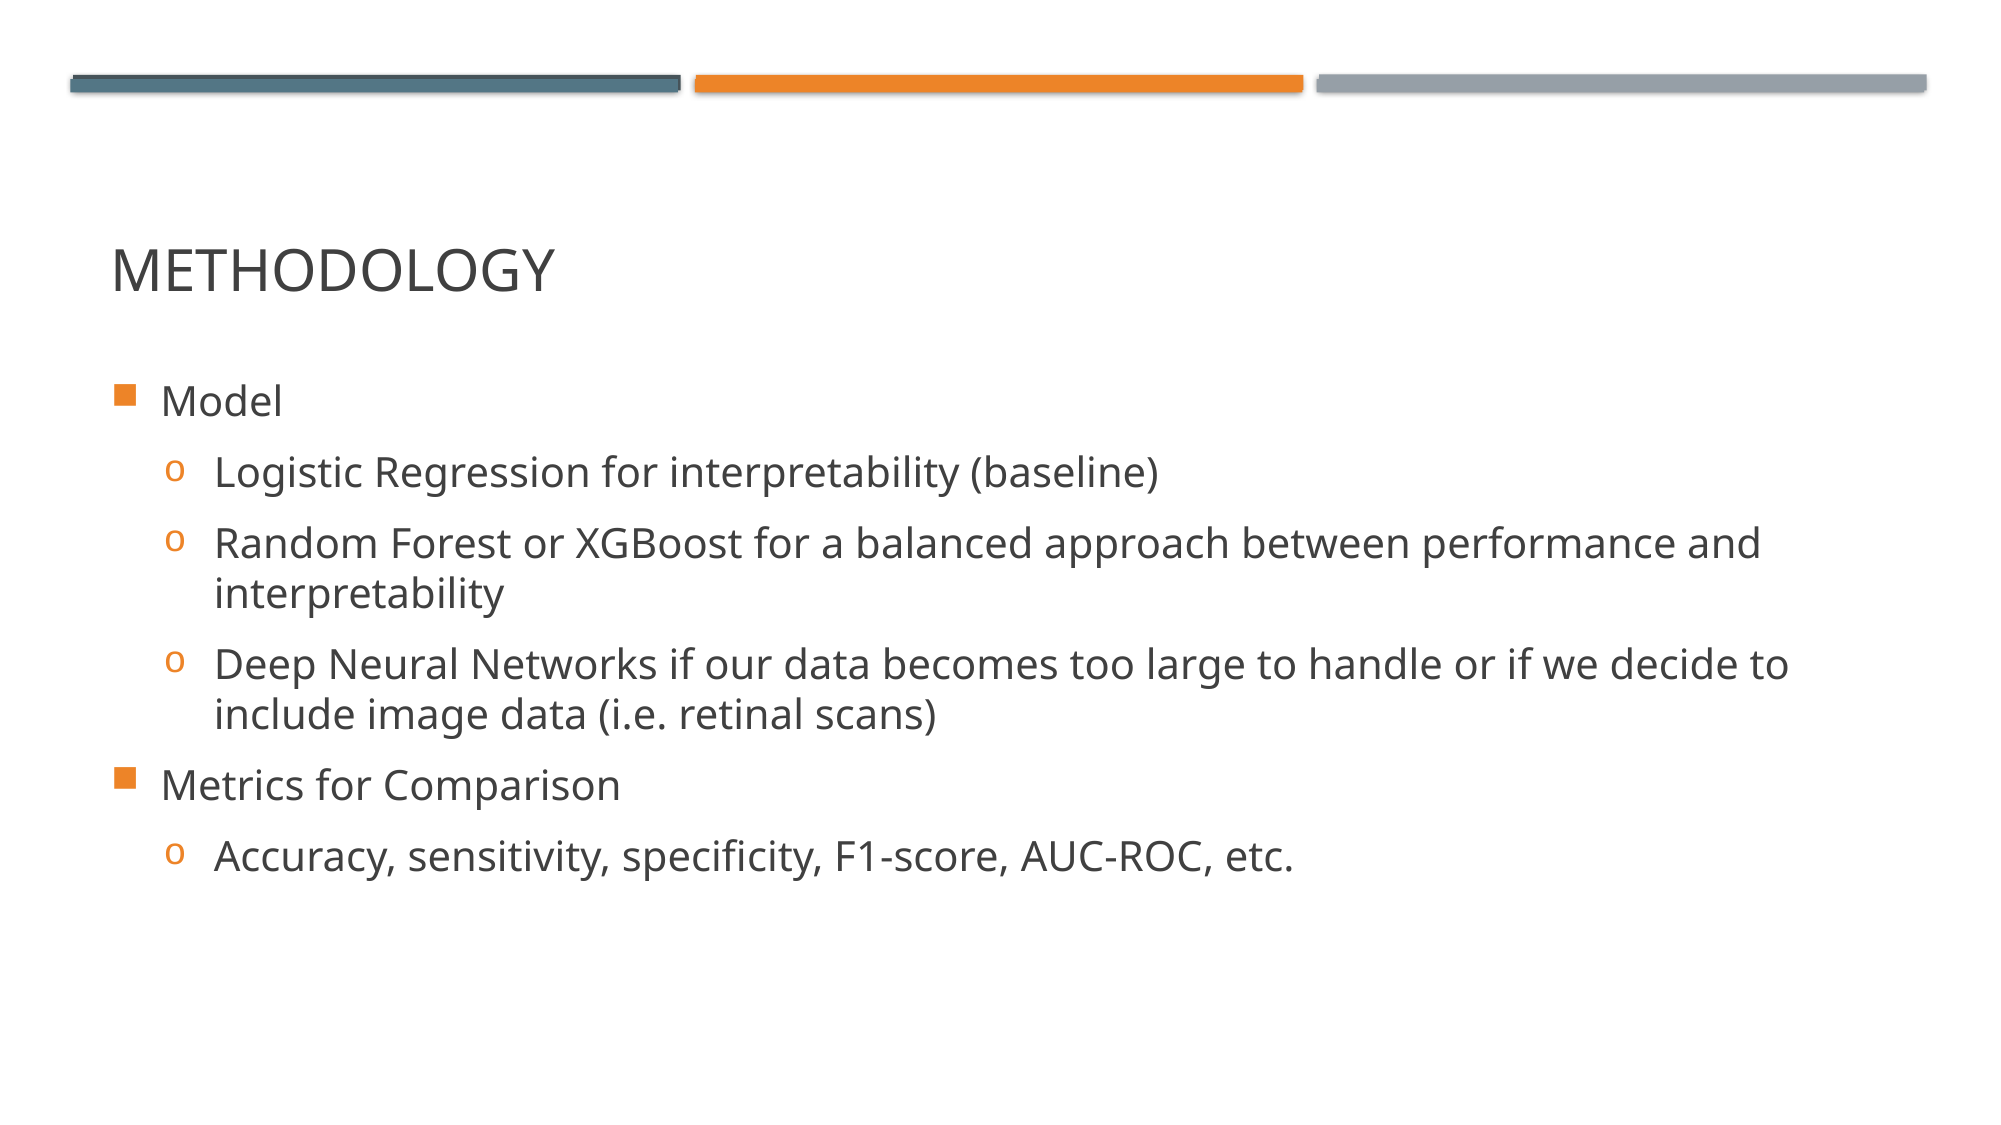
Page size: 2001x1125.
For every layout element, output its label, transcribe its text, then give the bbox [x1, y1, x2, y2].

list Model Logistic Regression for interpretability (baseline) Random Forest or XGBoost for a balanced approach between performance and interpretability Deep Neural Networks if our data becomes too large to handle or if we decide to include image data (i.e. retinal scans) Metrics for Comparison Accuracy, sensitivity, specificity, F1-score, AUC-ROC, etc. [95, 535, 1905, 854]
title Methodology [95, 115, 1905, 311]
